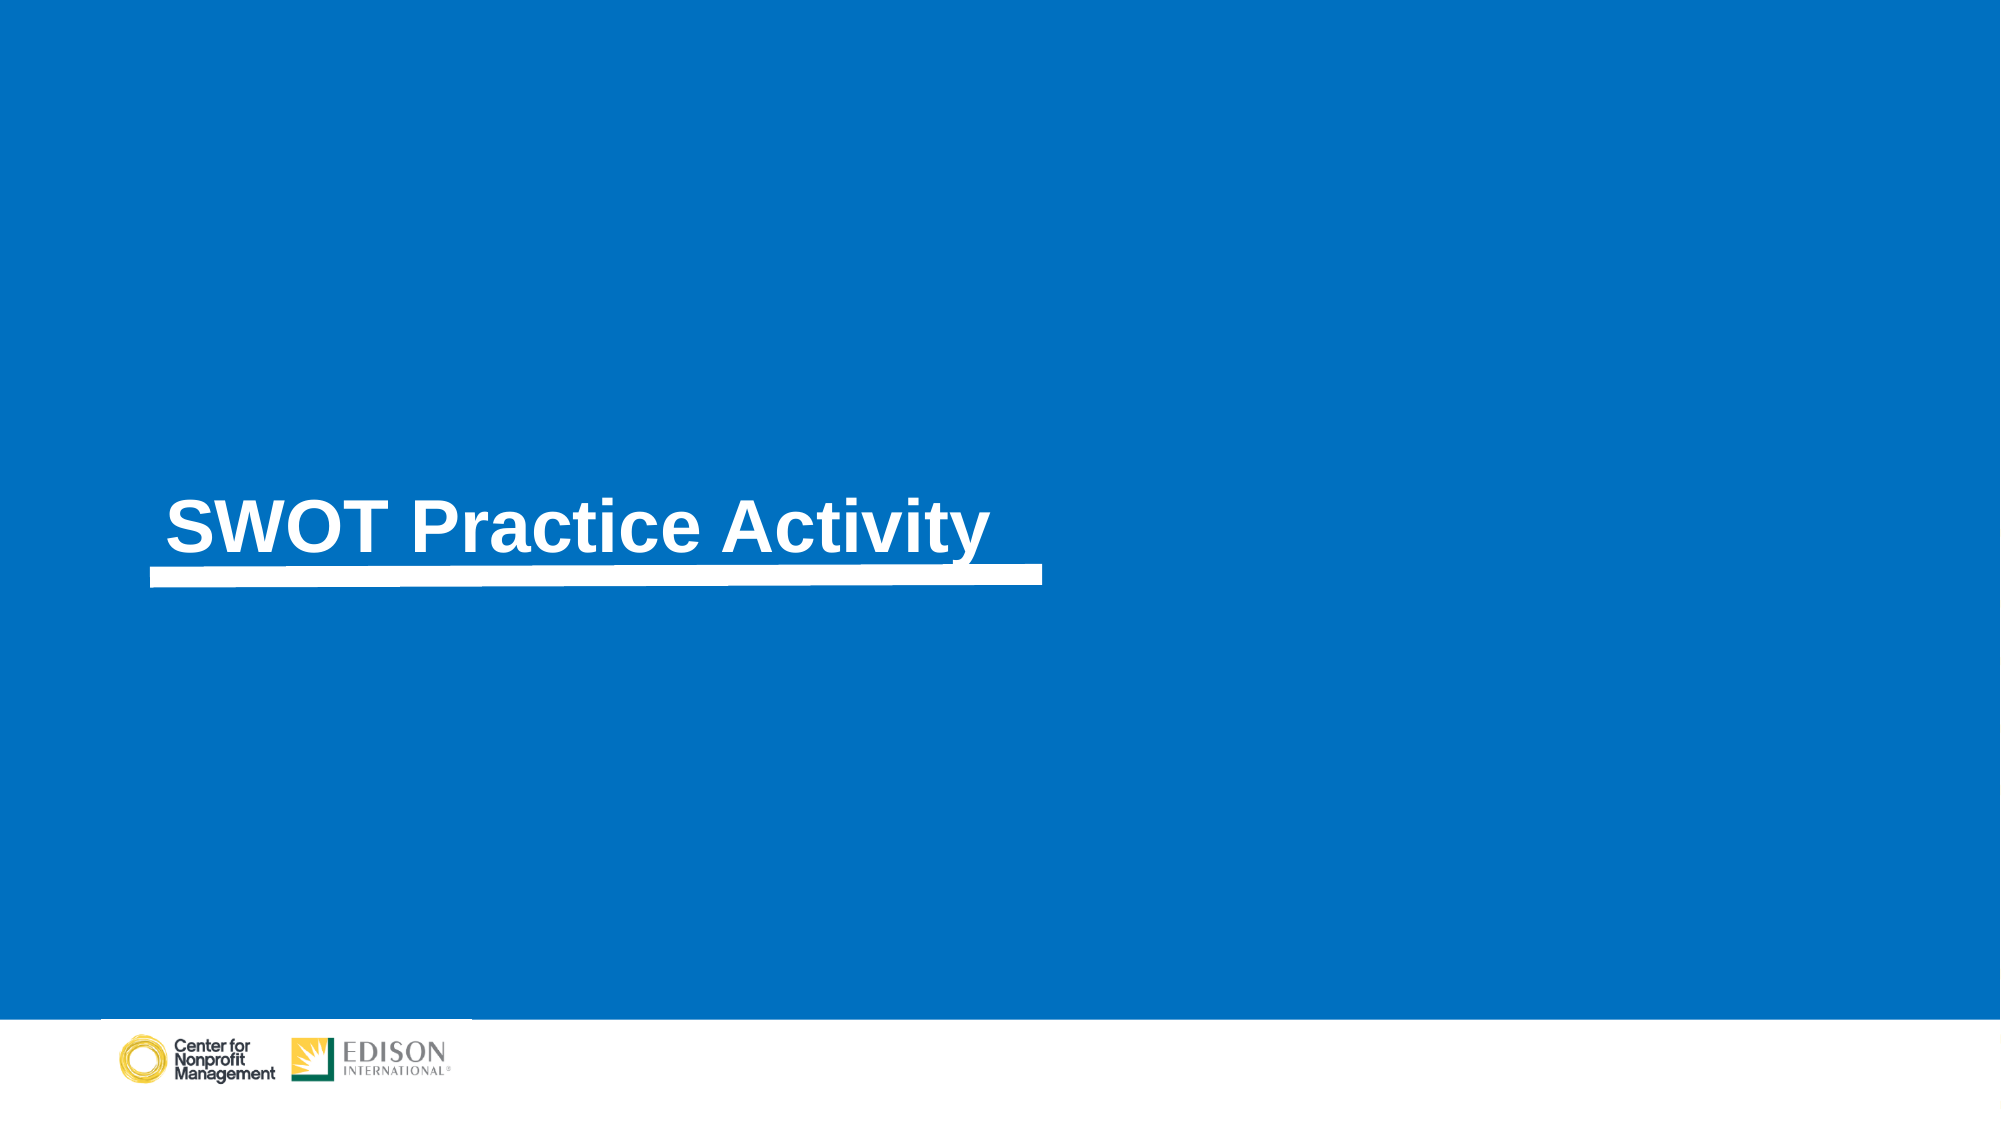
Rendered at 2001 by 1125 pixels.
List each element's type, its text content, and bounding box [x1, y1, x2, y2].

picture [101, 1019, 472, 1101]
title SWOT Practice Activity [150, 386, 1850, 576]
